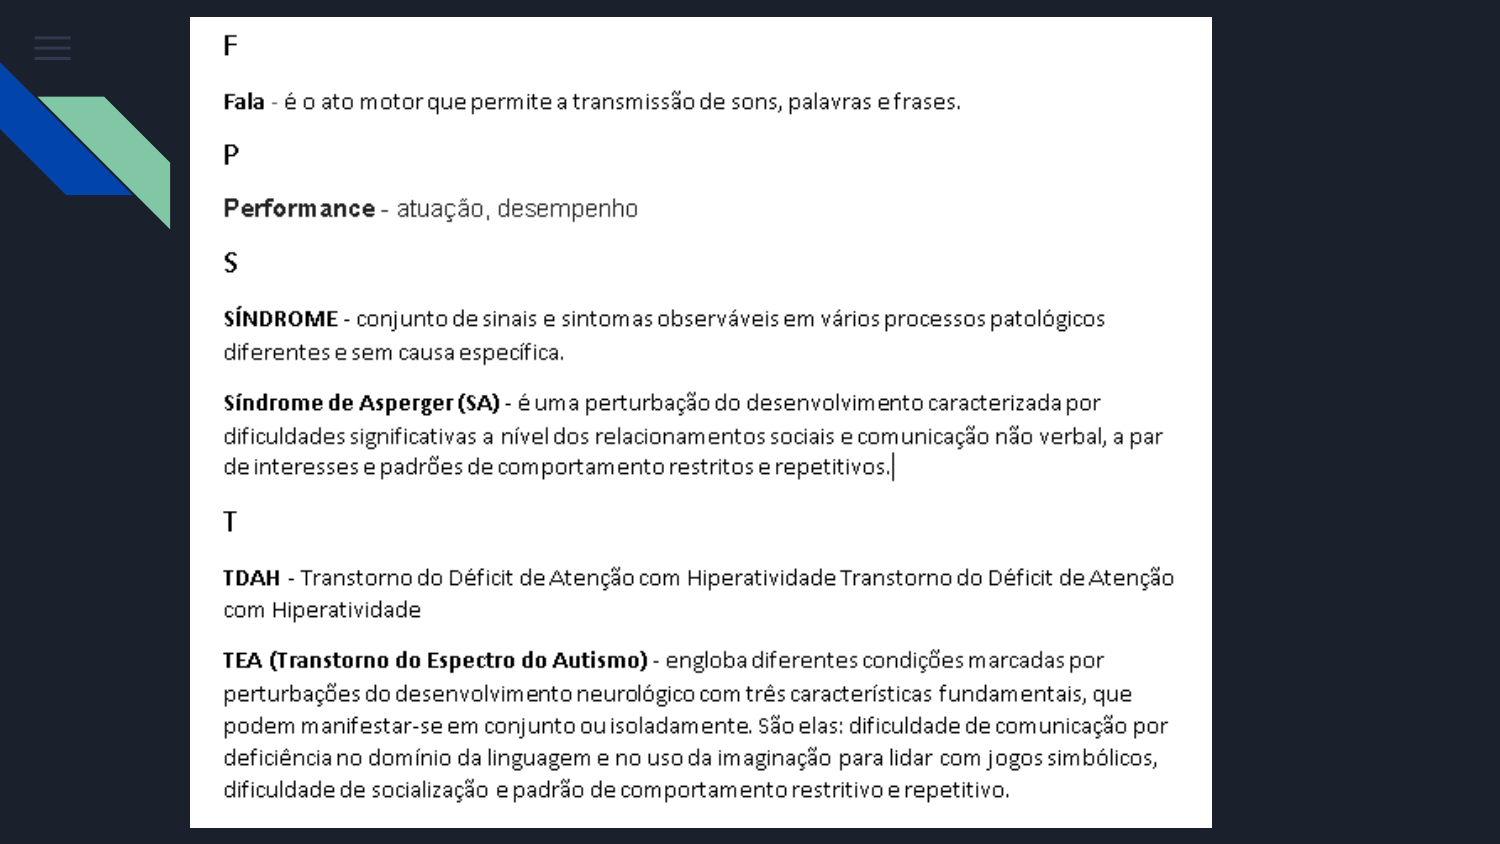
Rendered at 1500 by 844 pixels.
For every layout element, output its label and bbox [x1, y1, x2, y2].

picture [190, 17, 1213, 828]
